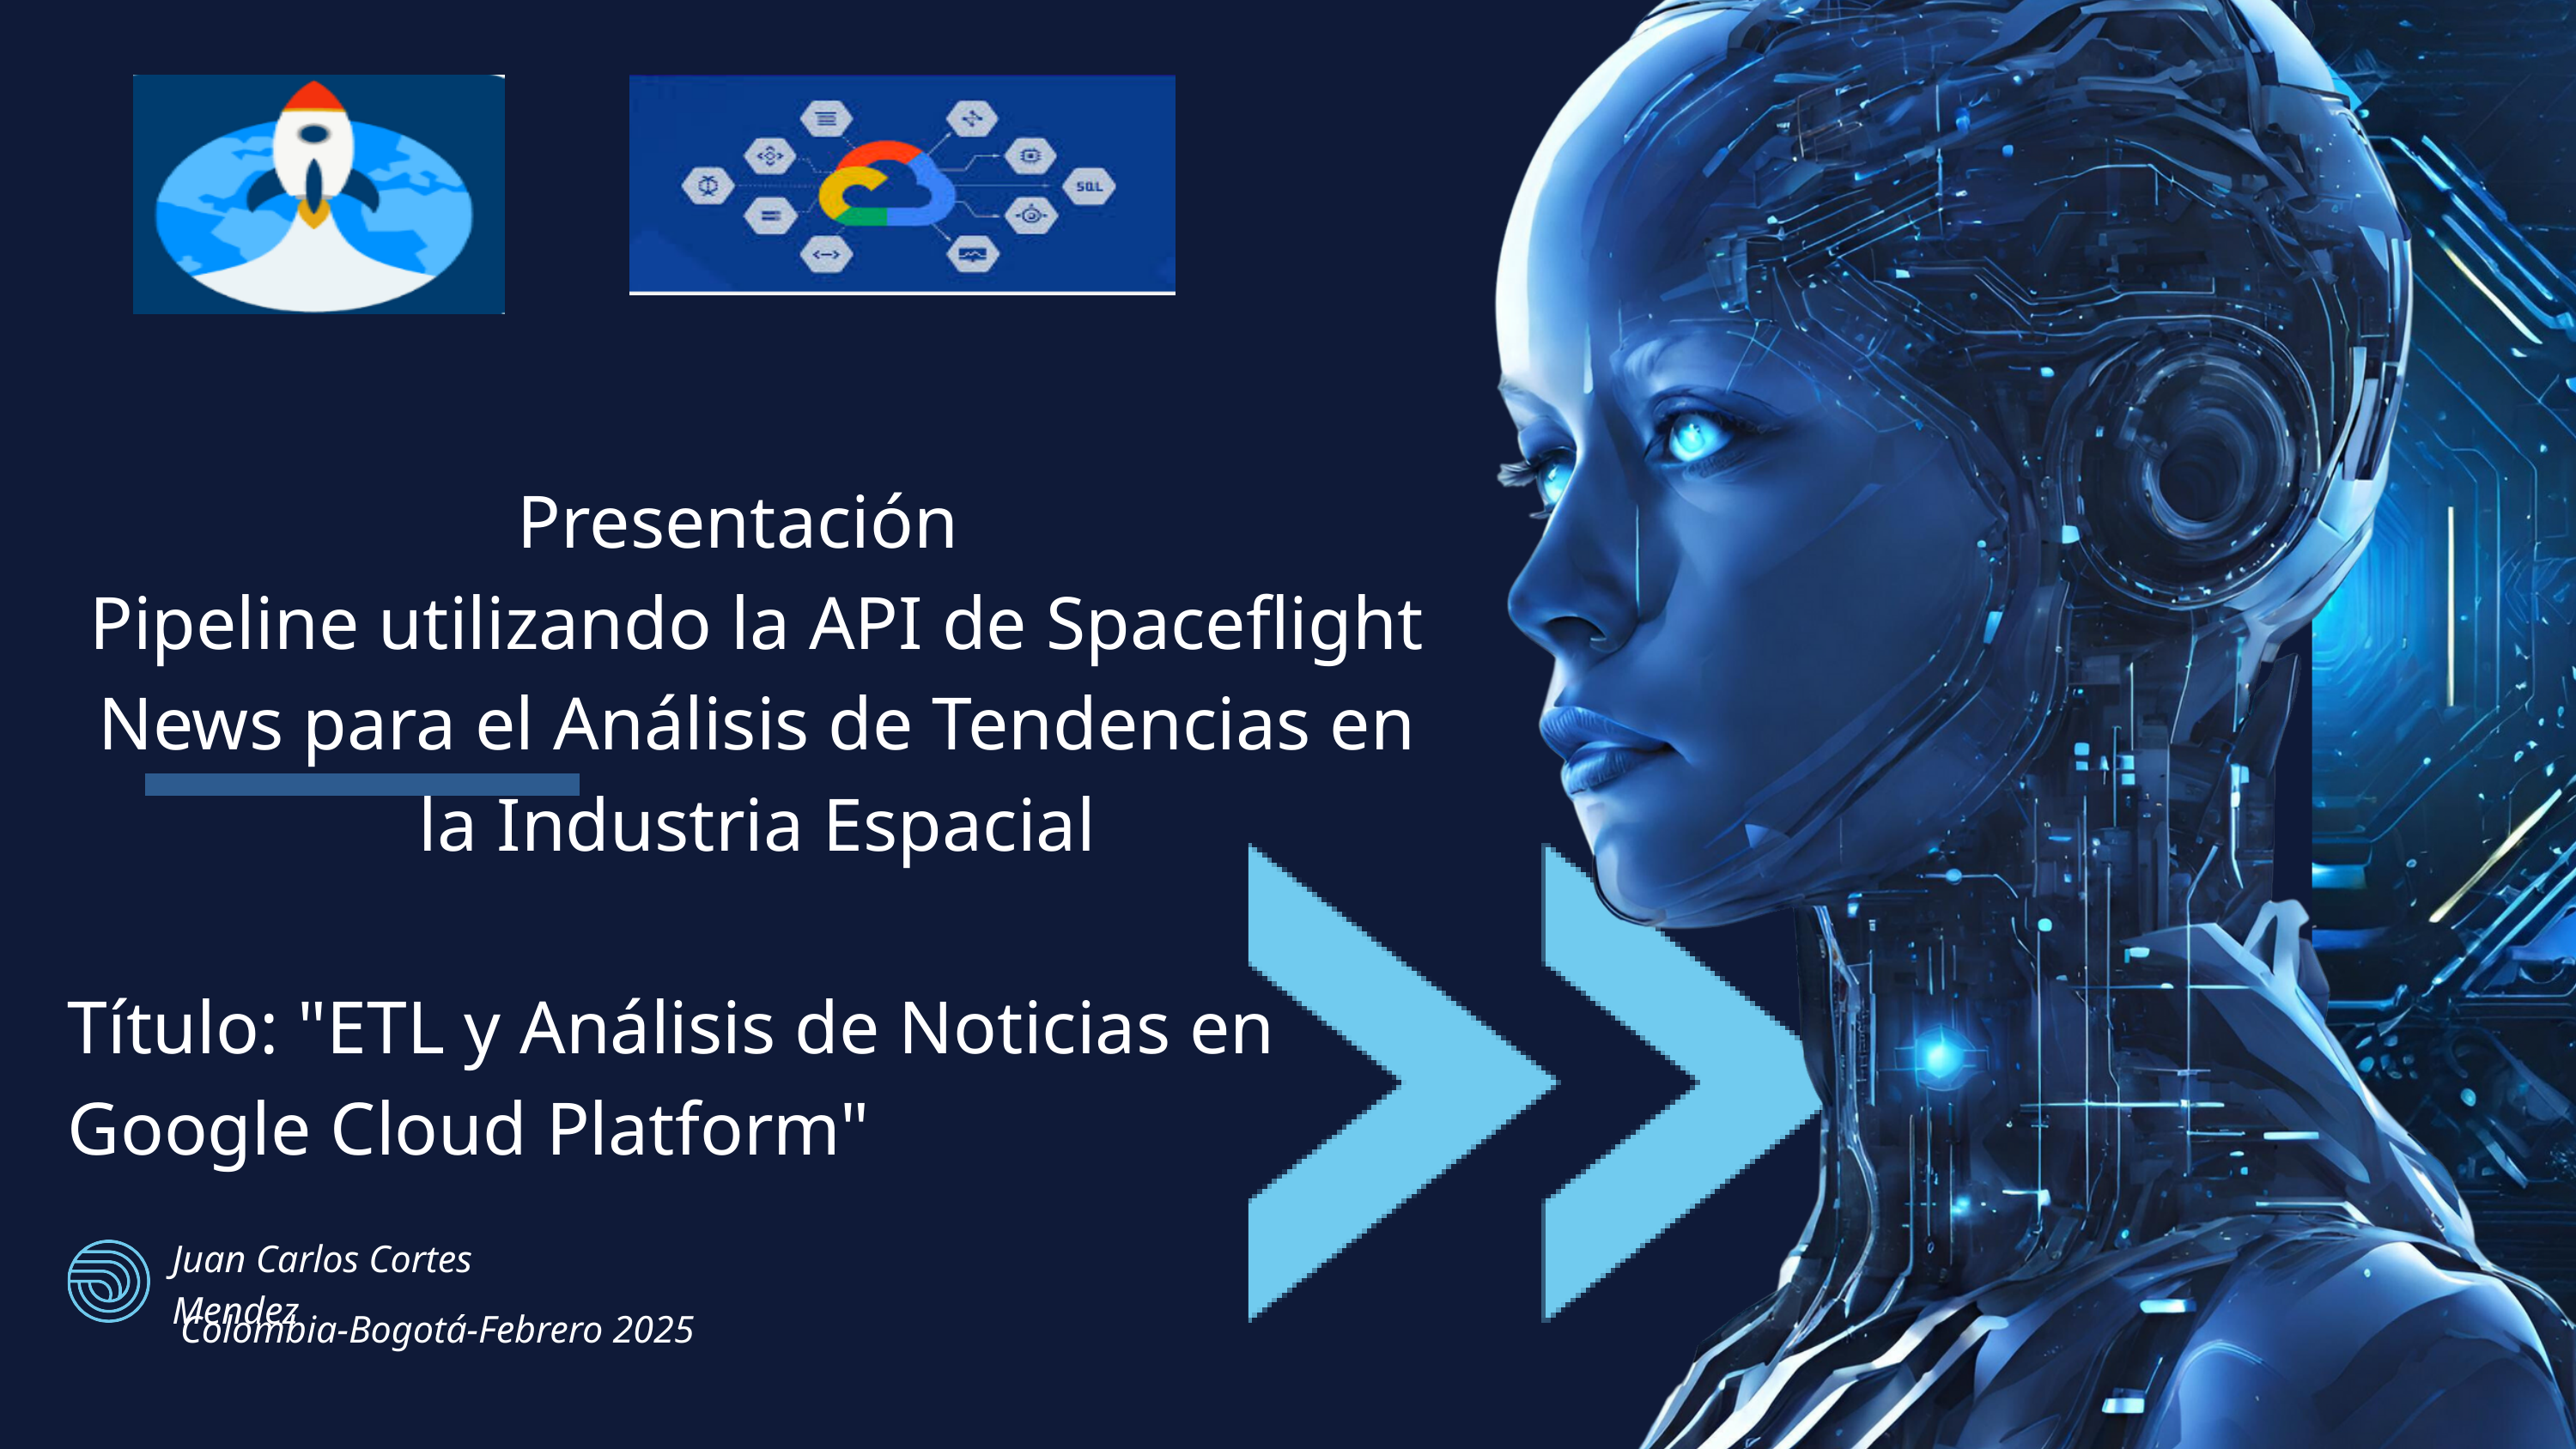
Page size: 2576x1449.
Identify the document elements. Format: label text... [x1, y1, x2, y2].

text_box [144, 773, 580, 797]
text_box Colombia-Bogotá-Febrero 2025 [179, 1298, 850, 1350]
picture [133, 75, 505, 314]
text_box [1447, 0, 2576, 1449]
picture [629, 75, 1176, 295]
text_box Presentación Pipeline utilizando la API de Spaceflight News para el Análisis de Tendencias en la Industria Espacial Título: "ETL y Análisis de Noticias en Google Cloud Platform" [67, 461, 1448, 1372]
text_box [67, 1232, 603, 1323]
